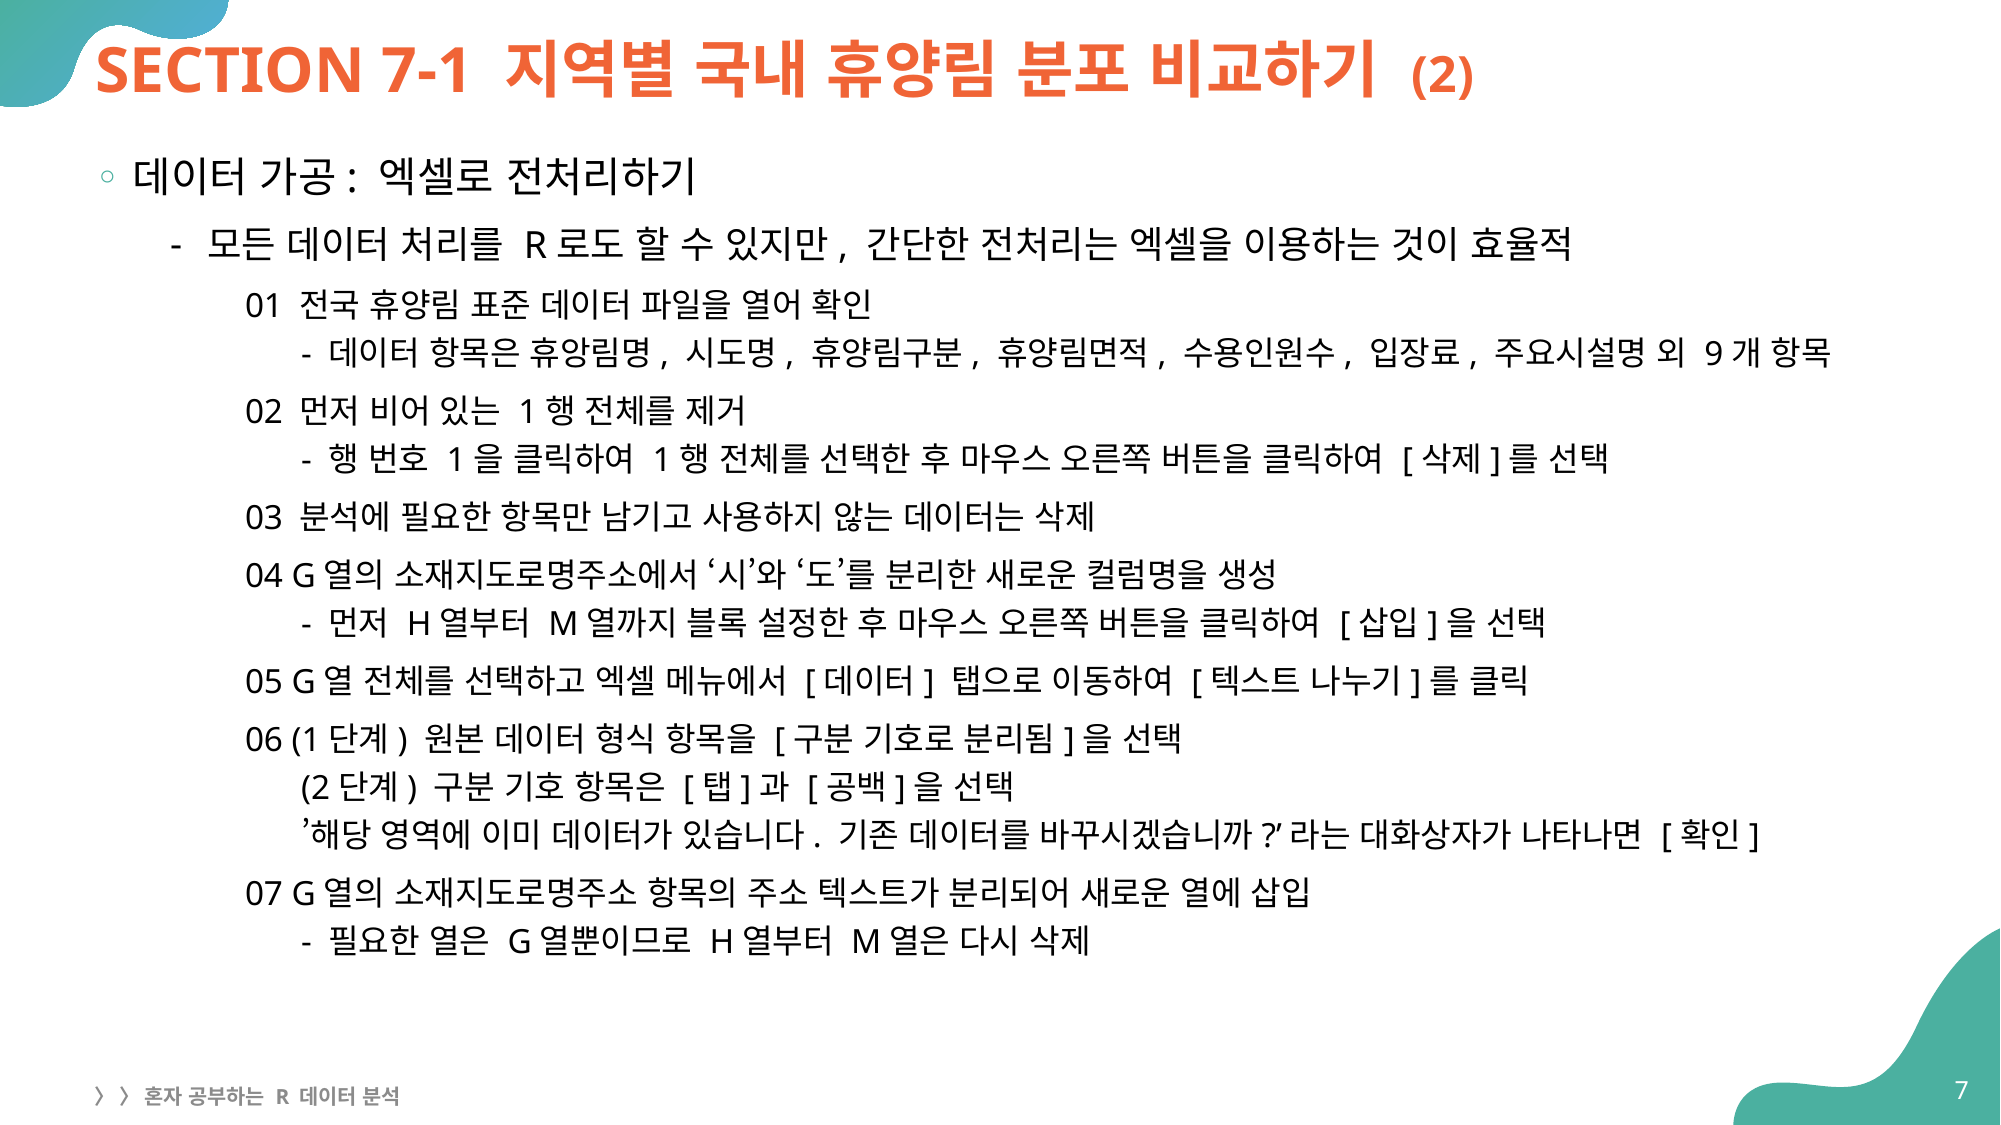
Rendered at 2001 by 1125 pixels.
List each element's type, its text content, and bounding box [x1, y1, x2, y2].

slide_number 7 [1917, 1061, 1984, 1122]
footer 〉 〉 혼자 공부하는 R 데이터 분석 [79, 1078, 755, 1114]
list 데이터 가공: 엑셀로 전처리하기 모든 데이터 처리를 R로도 할 수 있지만, 간단한 전처리는 엑셀을 이용하는 것이 효율적 01 전국 휴양림 표준 데이터 파일을 열어 확인 - 데이터 항목은 휴앙림명, 시도명, 휴양림구분, 휴양림면적, 수용인원수, 입장료, 주요시설명 외 9개 항목 02 먼저 비어 있는 1행 전체를 제거 - 행 번호 1을 클릭하여 1행 전체를 선택한 후 마우스 오른쪽 버튼을 클릭하여 [삭제]를 선택 03 분석에 필요한 항목만 남기고 사용하지 않는 데이터는 삭제 04 G열의 소재지도로명주소에서 ‘시’와 ‘도’를 분리한 새로운 컬럼명을 생성 - 먼저 H열부터 M열까지 블록 설정한 후 마우스 오른쪽 버튼을 클릭하여 [삽입]을 선택 05 G열 전체를 선택하고 엑셀 메뉴에서 [데이터] 탭으로 이동하여 [텍스트 나누기]를 클릭 06 (1단계) 원본 데이터 형식 항목을 [구분 기호로 분리됨]을 선택 (2단계) 구분 기호 항목은 [탭]과 [공백]을 선택 ’해당 영역에 이미 데이터가 있습니다. 기존 데이터를 바꾸시겠습니까?’라는 대화상자가 나타나면 [확인] 07 G열의 소재지도로명주소 항목의 주소 텍스트가 분리되어 새로운 열에 삽입 - 필요한 열은 G열뿐이므로 H열부터 M열은 다시 삭제 [79, 133, 1931, 996]
title SECTION 7-1 지역별 국내 휴양림 분포 비교하기 (2) [79, 17, 1931, 128]
